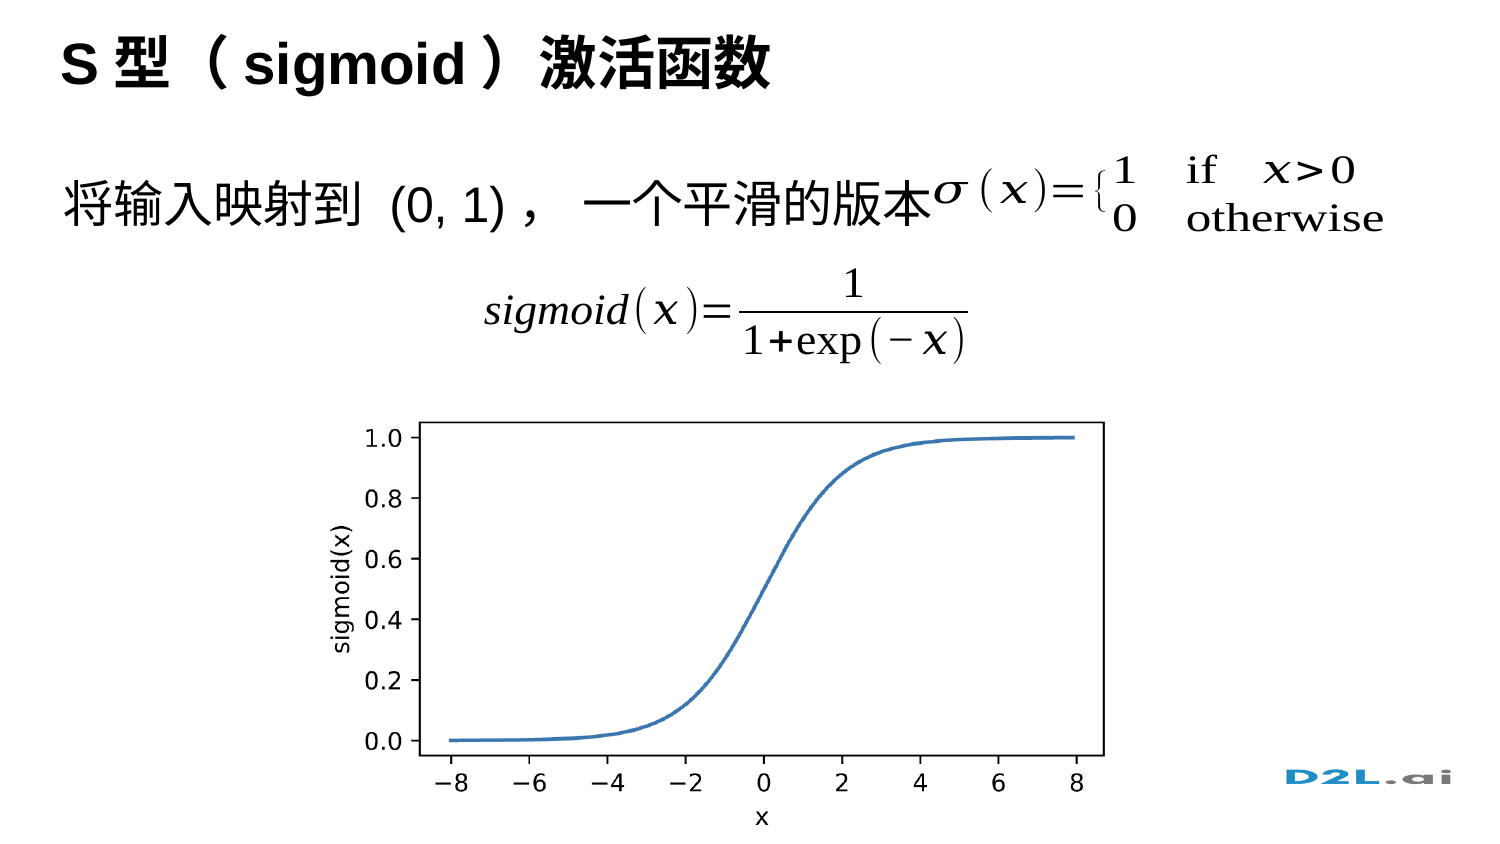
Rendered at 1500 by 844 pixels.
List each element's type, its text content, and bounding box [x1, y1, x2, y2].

picture [1284, 745, 1454, 806]
title S型（sigmoid）激活函数 [52, 18, 1400, 109]
picture [315, 407, 1136, 841]
list 将输入映射到 (0, 1)， 一个平滑的版本 [55, 165, 1403, 750]
